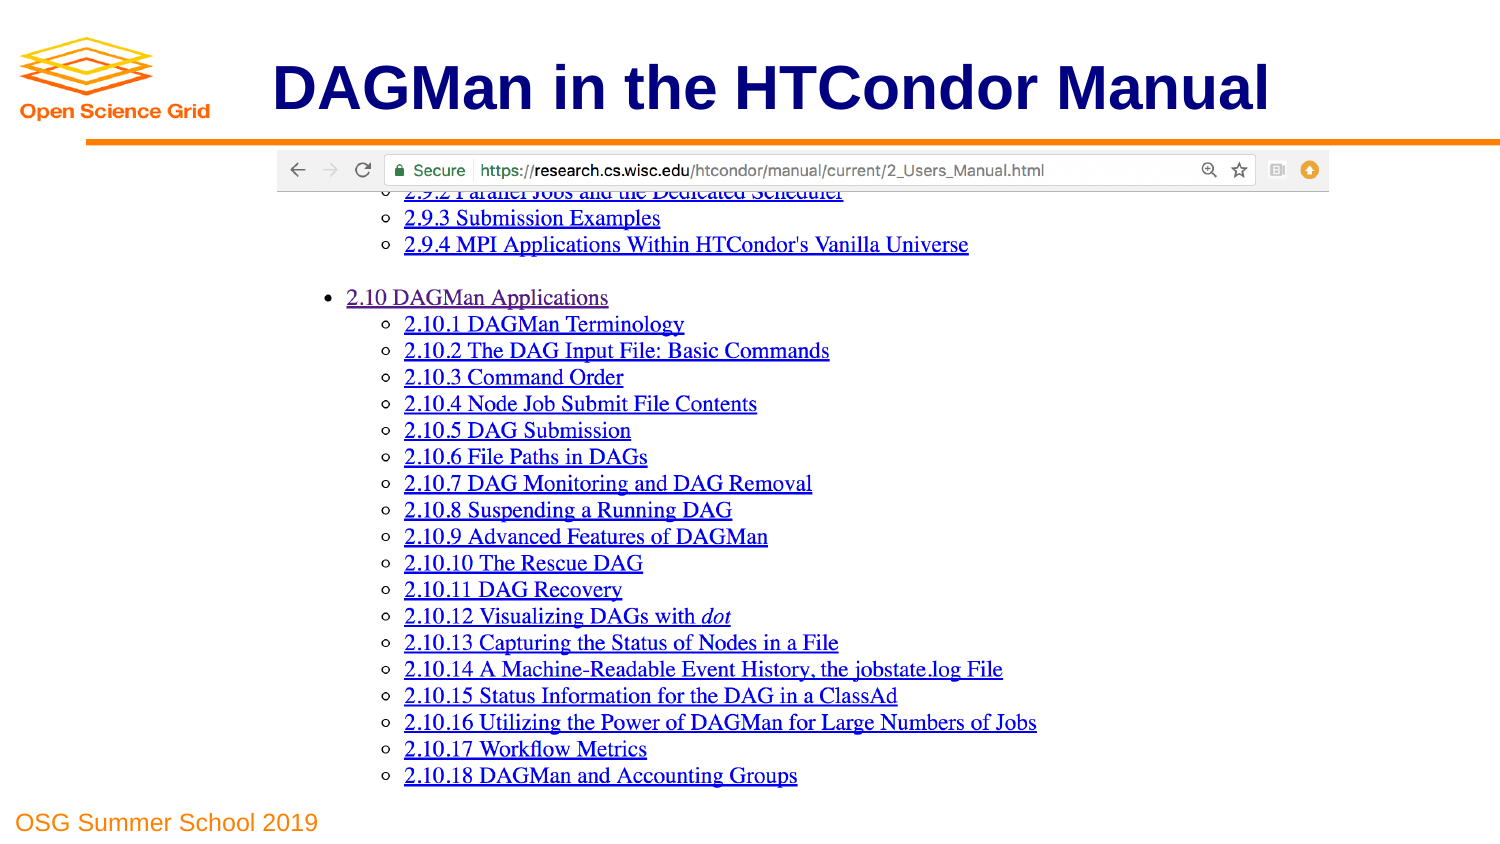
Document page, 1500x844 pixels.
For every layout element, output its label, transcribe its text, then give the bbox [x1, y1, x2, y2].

title DAGMan in the HTCondor Manual [201, 14, 1342, 155]
picture [277, 149, 1329, 808]
picture [0, 20, 201, 134]
